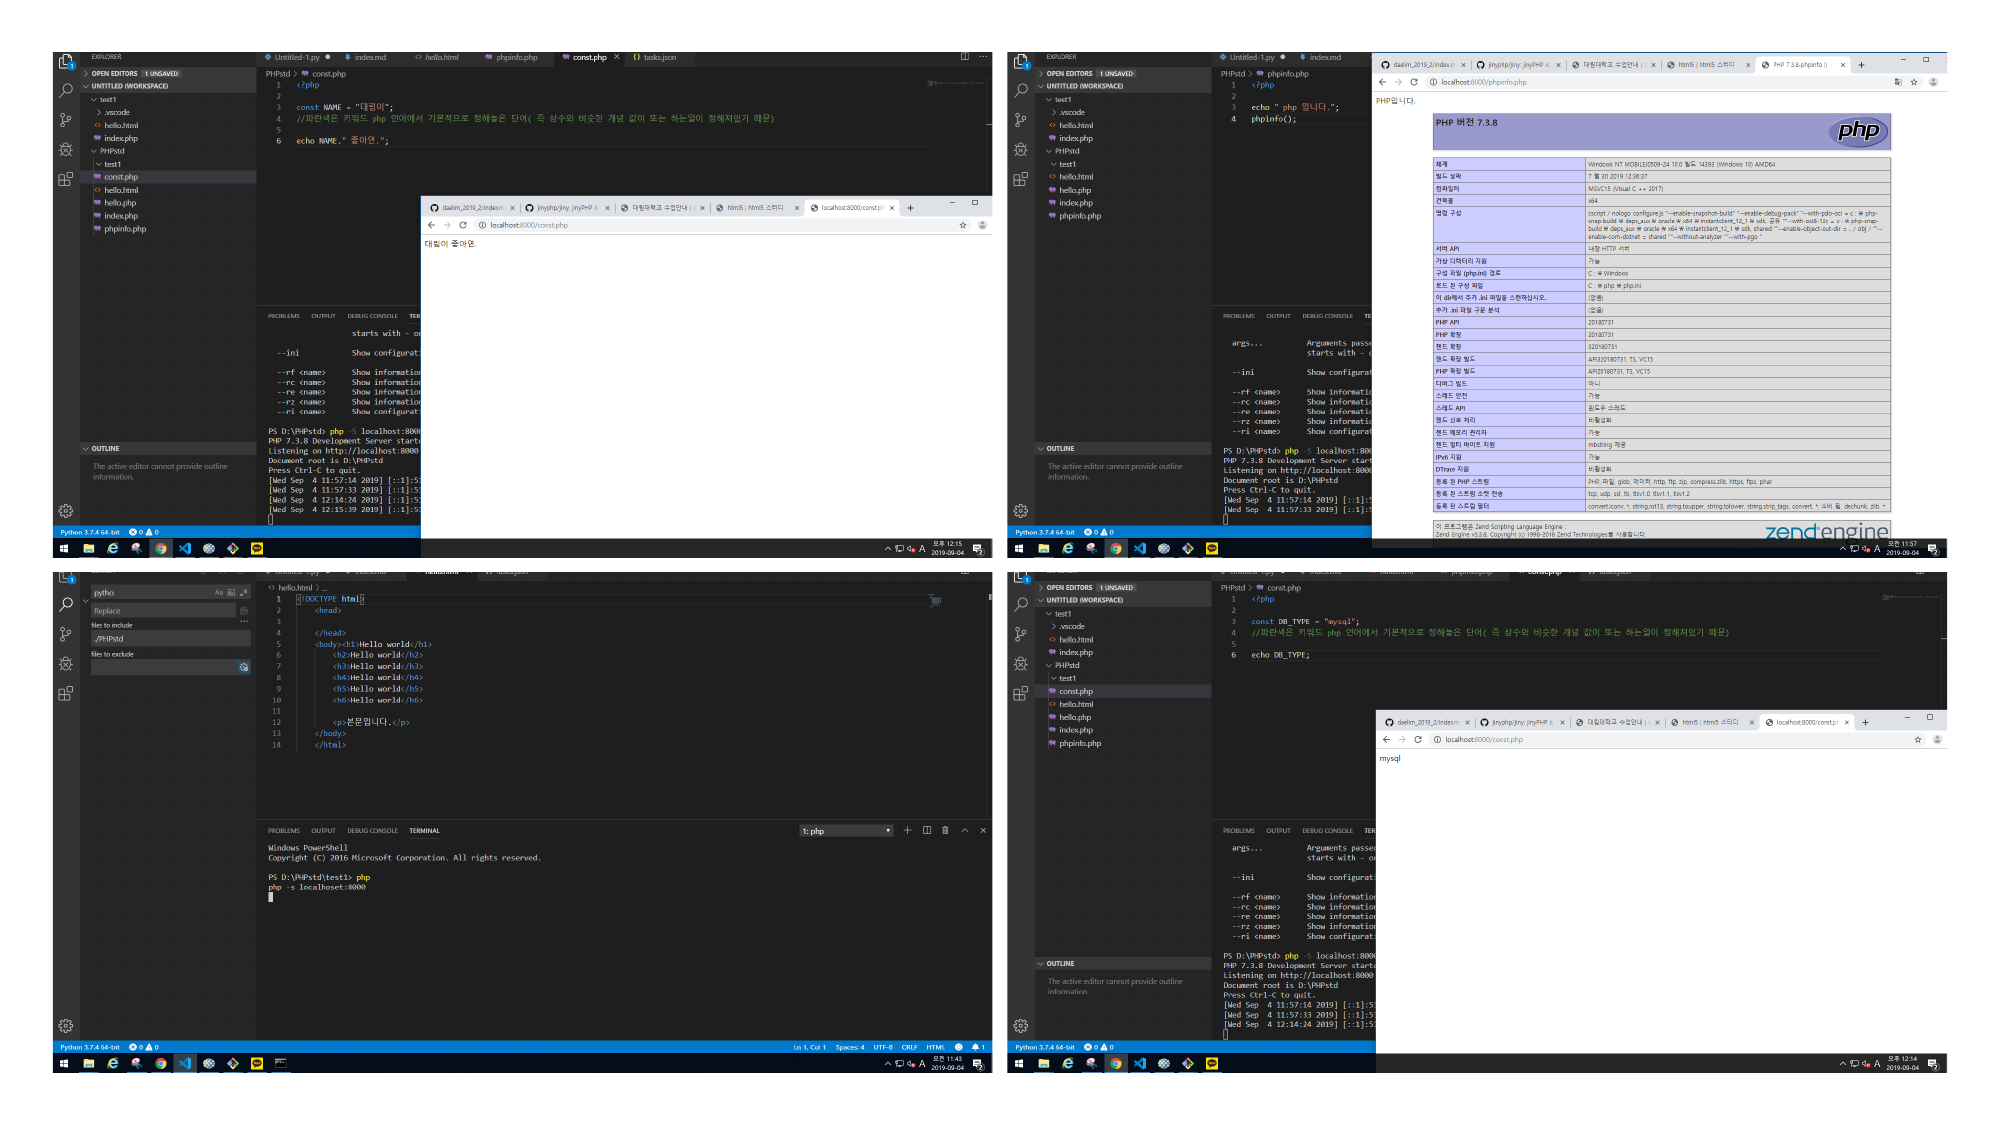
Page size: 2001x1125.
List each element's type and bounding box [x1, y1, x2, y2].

picture [1007, 572, 1948, 1073]
picture [1007, 52, 1948, 558]
picture [52, 572, 993, 1073]
picture [52, 52, 993, 558]
